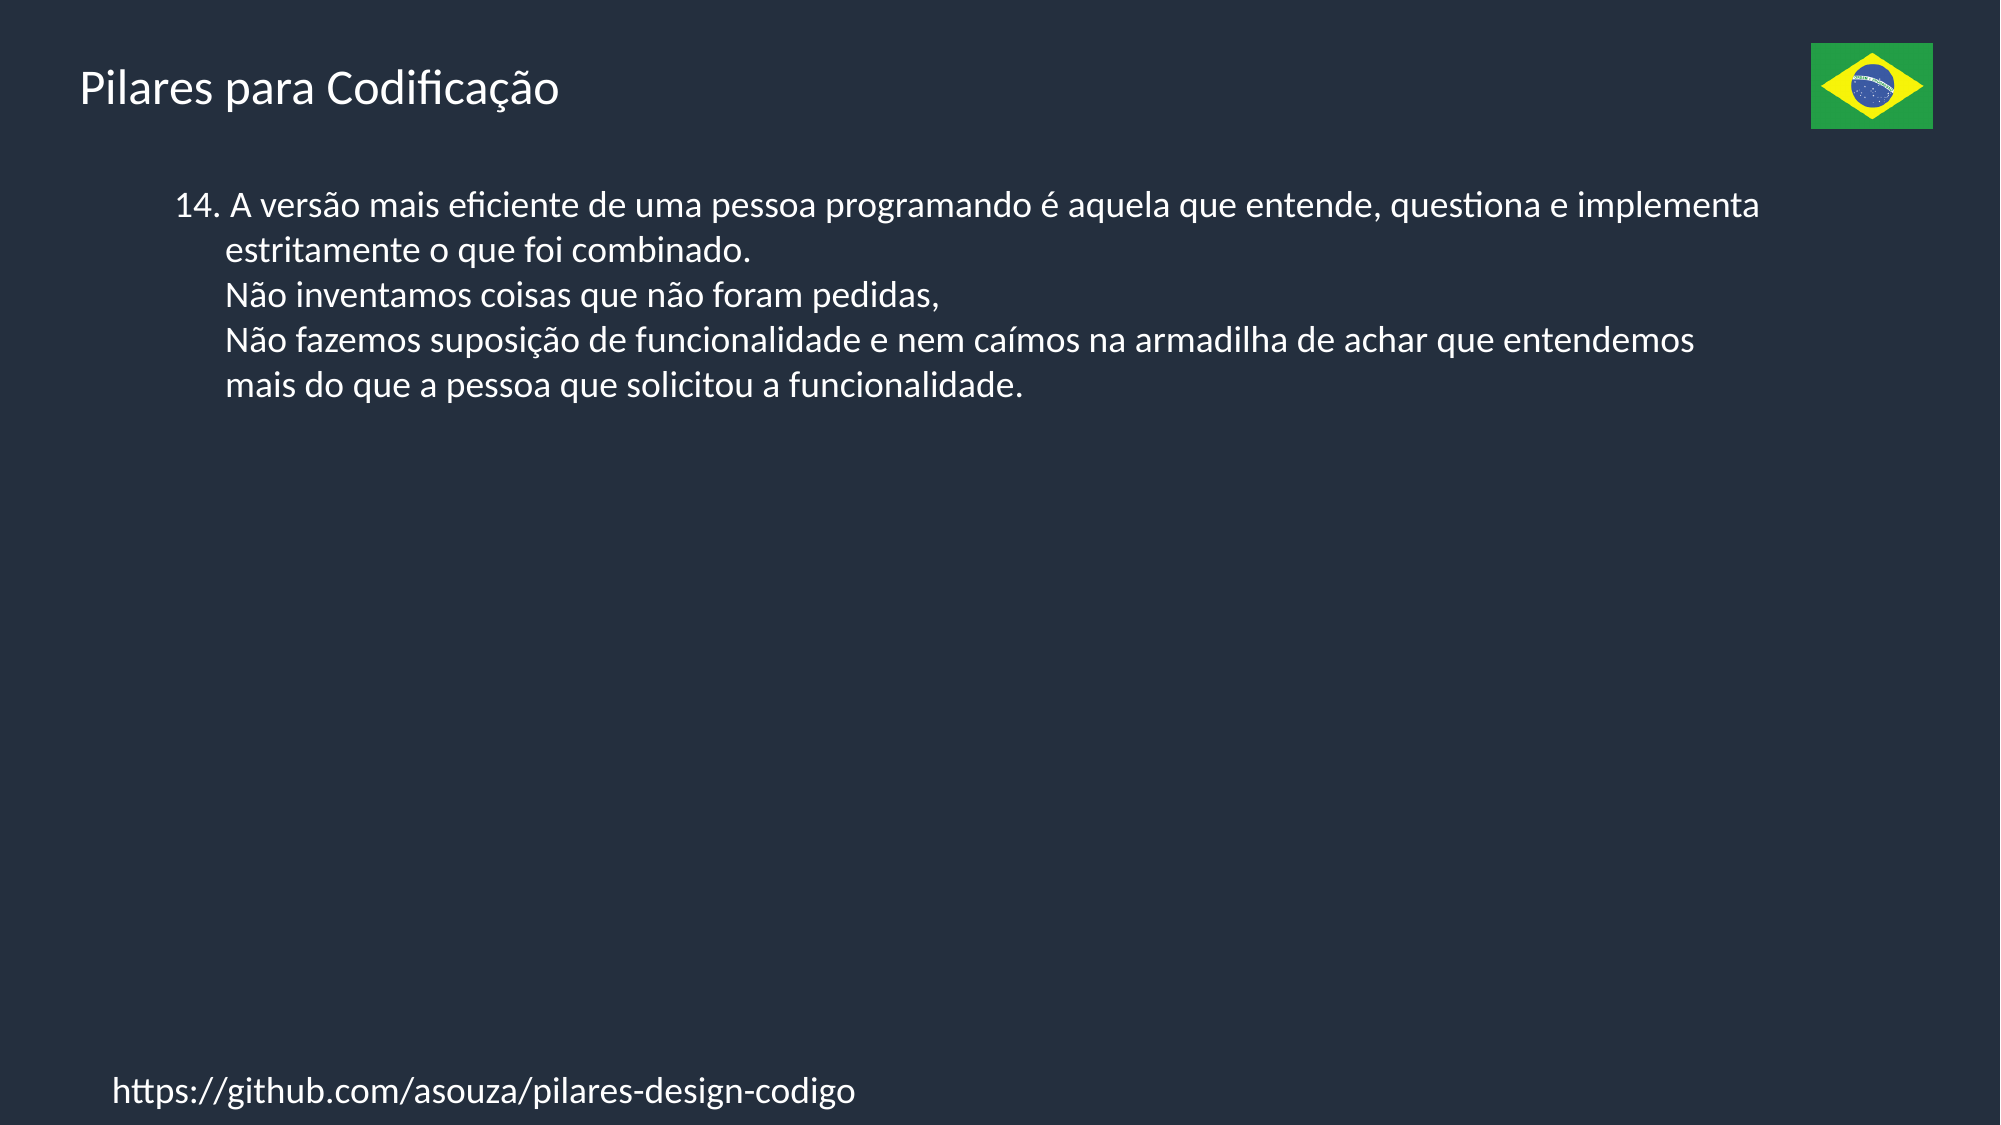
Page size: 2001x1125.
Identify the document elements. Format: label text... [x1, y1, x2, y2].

text_box 14. A versão mais eficiente de uma pessoa programando é aquela que entende, questiona e implementa estritamente o que foi combinado. Não inventamos coisas que não foram pedidas, Não fazemos suposição de funcionalidade e nem caímos na armadilha de achar que entendemos mais do que a pessoa que solicitou a funcionalidade. [159, 172, 1786, 413]
text_box Pilares para Codificação [64, 53, 1978, 159]
picture [1811, 43, 1933, 129]
text_box https://github.com/asouza/pilares-design-codigo [97, 1058, 872, 1119]
